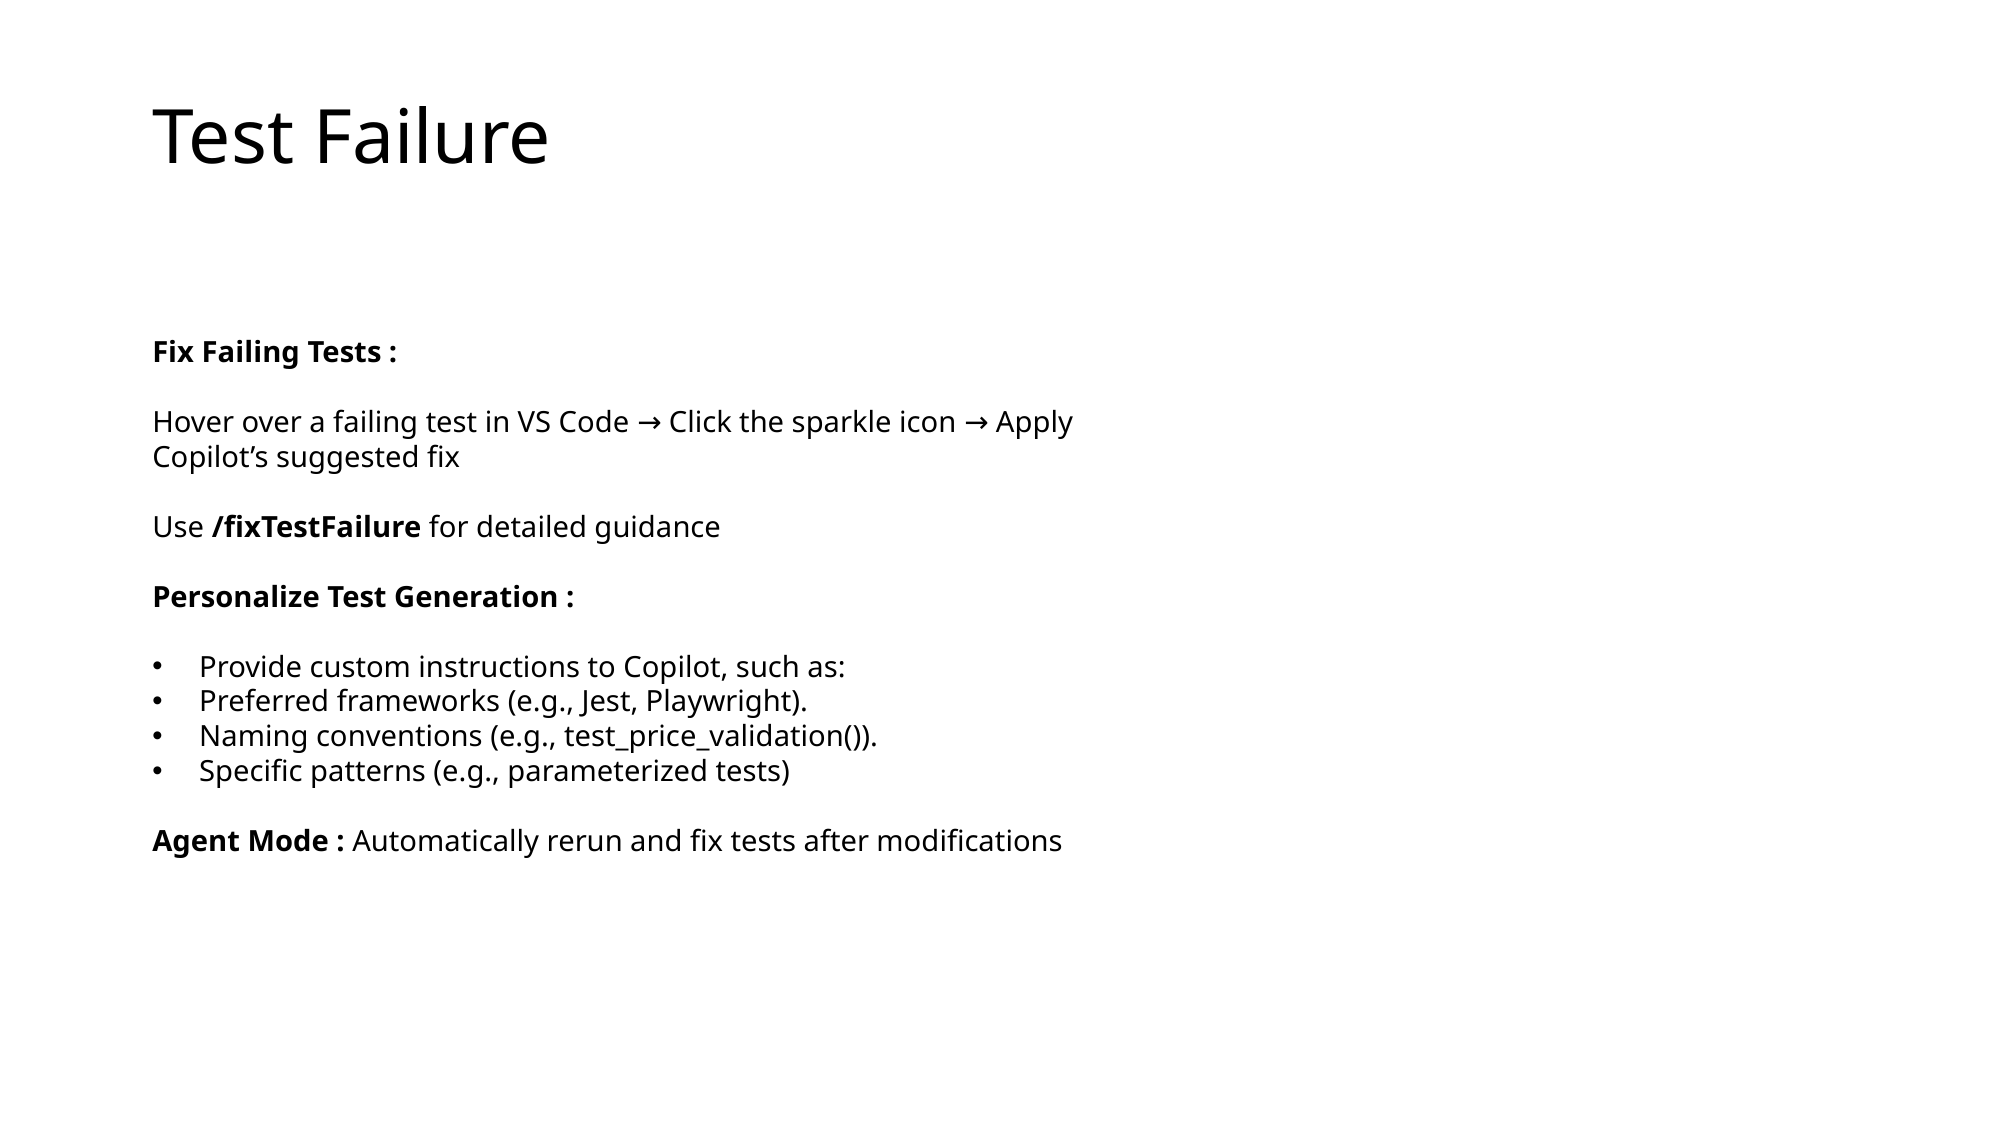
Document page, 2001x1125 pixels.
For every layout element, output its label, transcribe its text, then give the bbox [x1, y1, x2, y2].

text_box Fix Failing Tests : Hover over a failing test in VS Code → Click the sparkle icon → Apply Copilot’s suggested fix Use /fixTestFailure for detailed guidance Personalize Test Generation : Provide custom instructions to Copilot, such as: Preferred frameworks (e.g., Jest, Playwright). Naming conventions (e.g., test_price_validation()). Specific patterns (e.g., parameterized tests) Agent Mode : Automatically rerun and fix tests after modifications [137, 325, 1138, 900]
title Test Failure [137, 59, 1863, 220]
